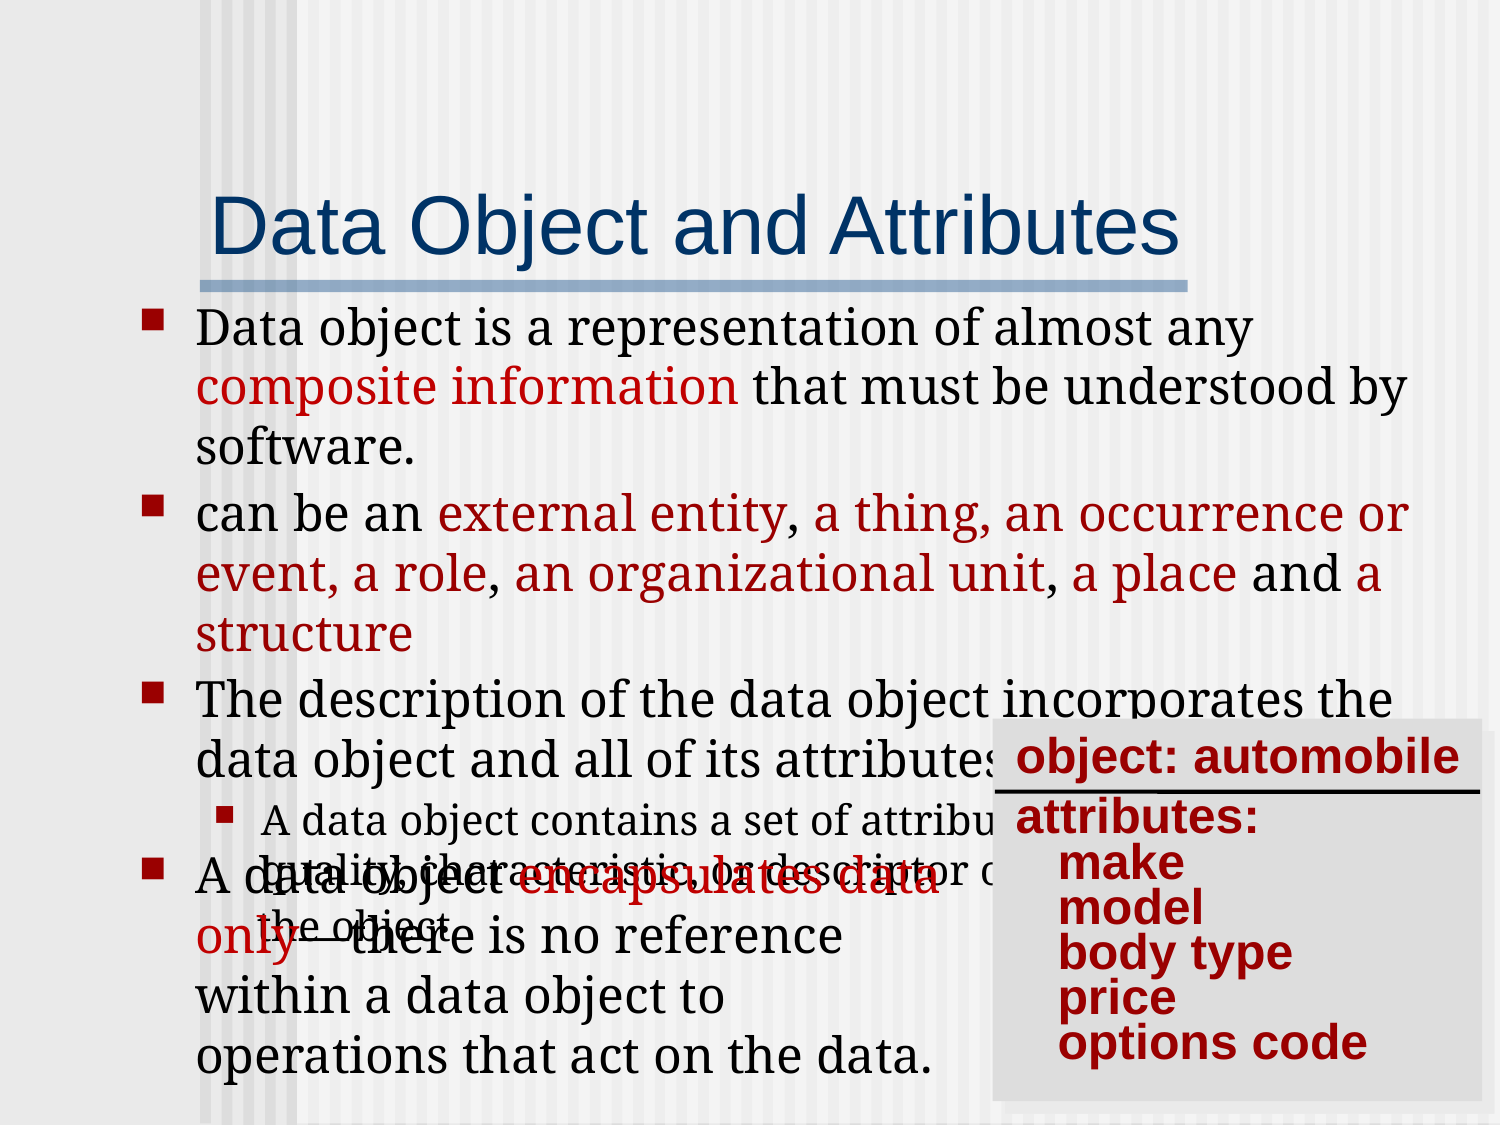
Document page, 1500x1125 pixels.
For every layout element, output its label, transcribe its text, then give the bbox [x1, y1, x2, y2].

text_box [992, 715, 1483, 1102]
list Data object is a representation of almost any composite information that must be understood by software. can be an external entity, a thing, an occurrence or event, a role, an organizational unit, a place and a structure The description of the data object incorporates the data object and all of its attributes. A data object contains a set of attributes that act as an aspect, quality, characteristic, or descriptor of the object [123, 287, 1500, 829]
text_box A data object encapsulates data only—there is no reference within a data object to operations that act on the data. [123, 836, 995, 1125]
title Data Object and Attributes [194, 174, 1500, 279]
